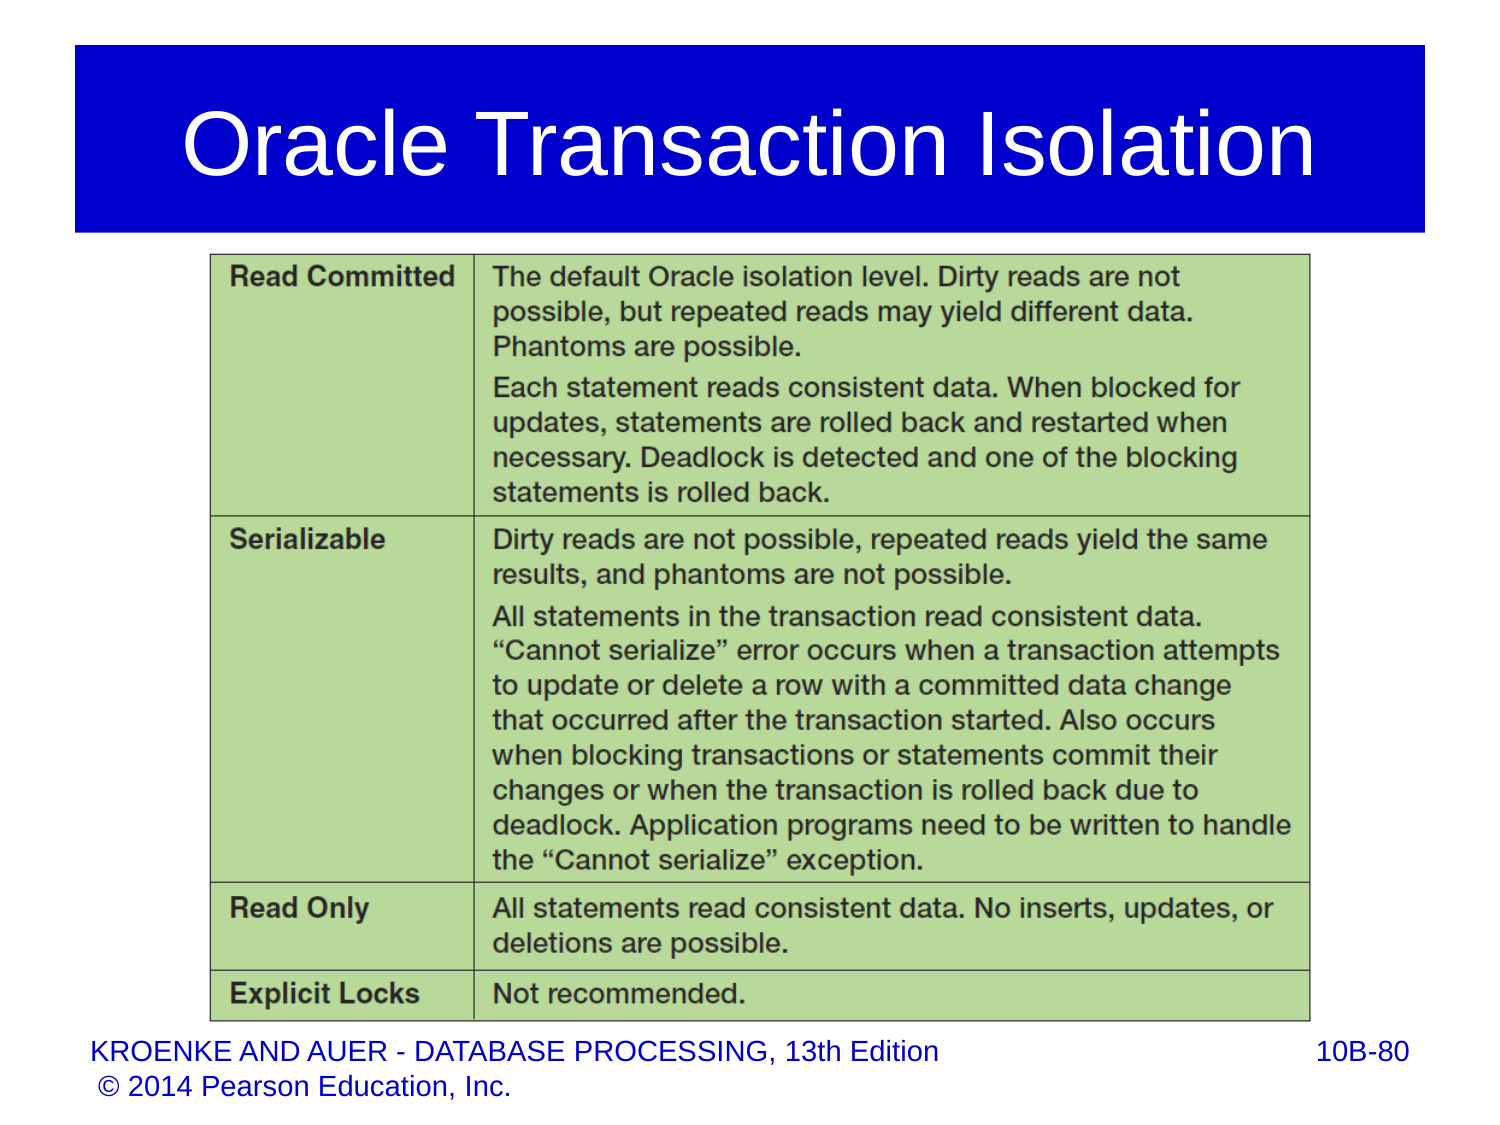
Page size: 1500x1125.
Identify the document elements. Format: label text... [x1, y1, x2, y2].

footer KROENKE AND AUER - DATABASE PROCESSING, 13th Edition © 2014 Pearson Education, Inc. [74, 1024, 963, 1104]
title Oracle Transaction Isolation [75, 45, 1425, 233]
picture [205, 249, 1313, 1024]
slide_number 10B-80 [1074, 1024, 1426, 1103]
